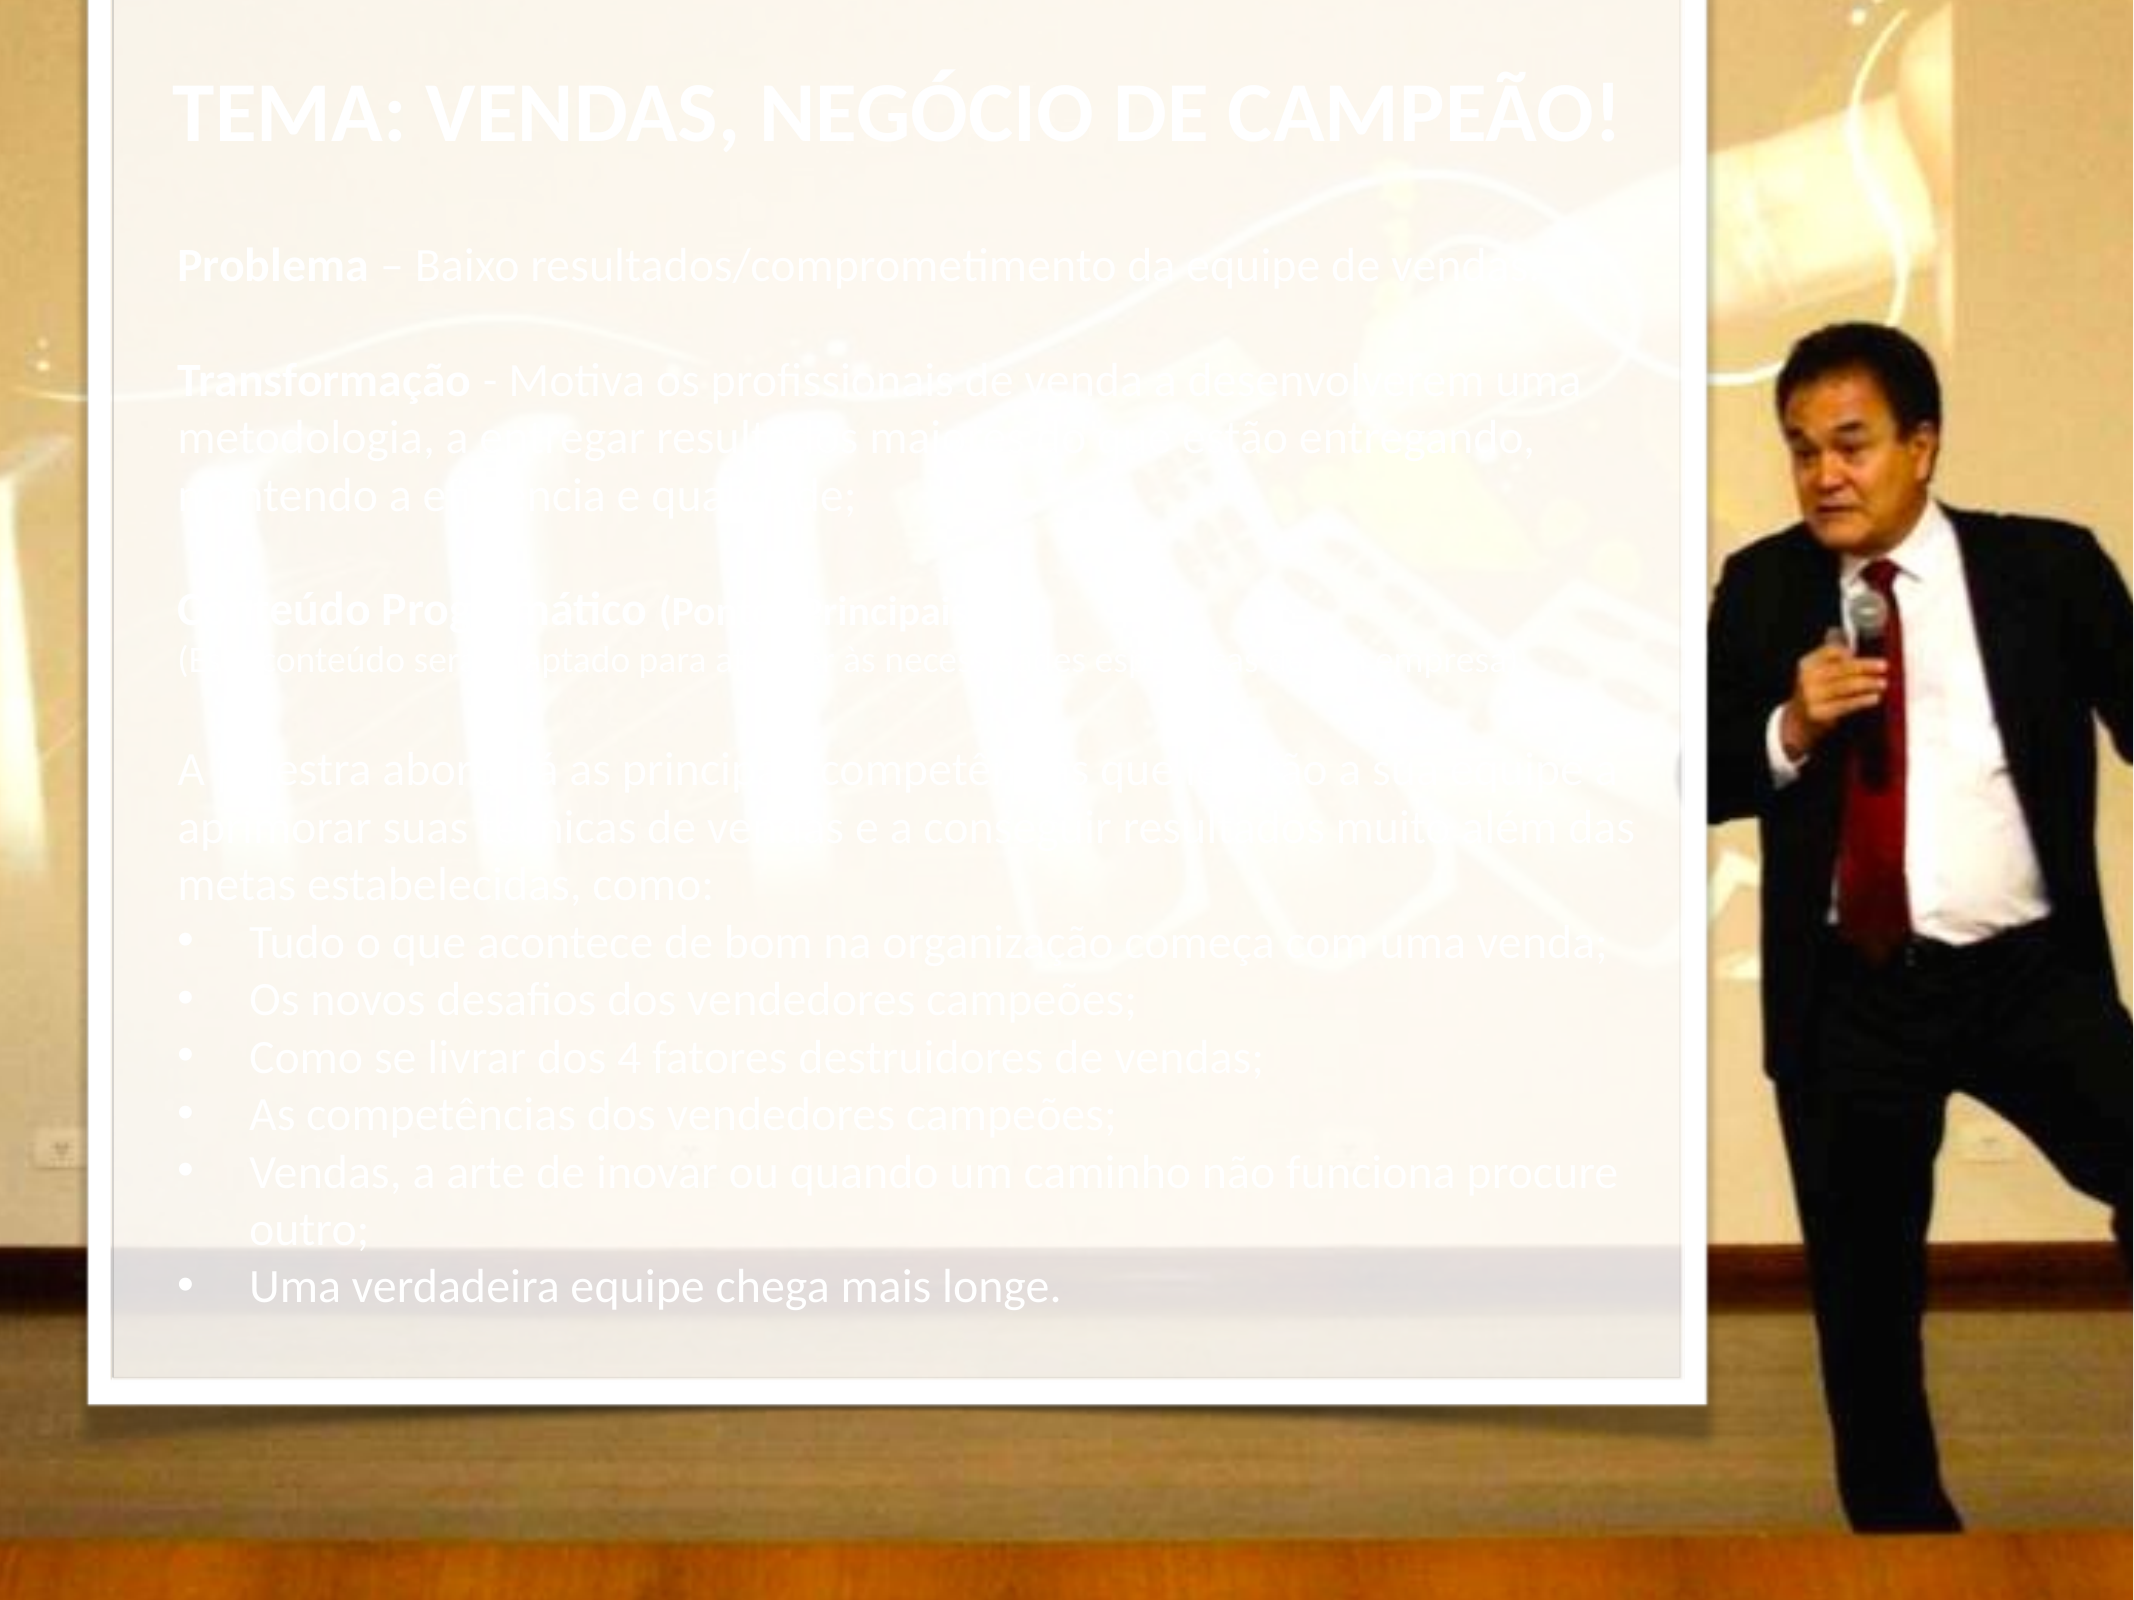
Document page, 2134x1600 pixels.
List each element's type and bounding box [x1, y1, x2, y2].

picture [0, 0, 2134, 1600]
text_box [76, 0, 1721, 1456]
